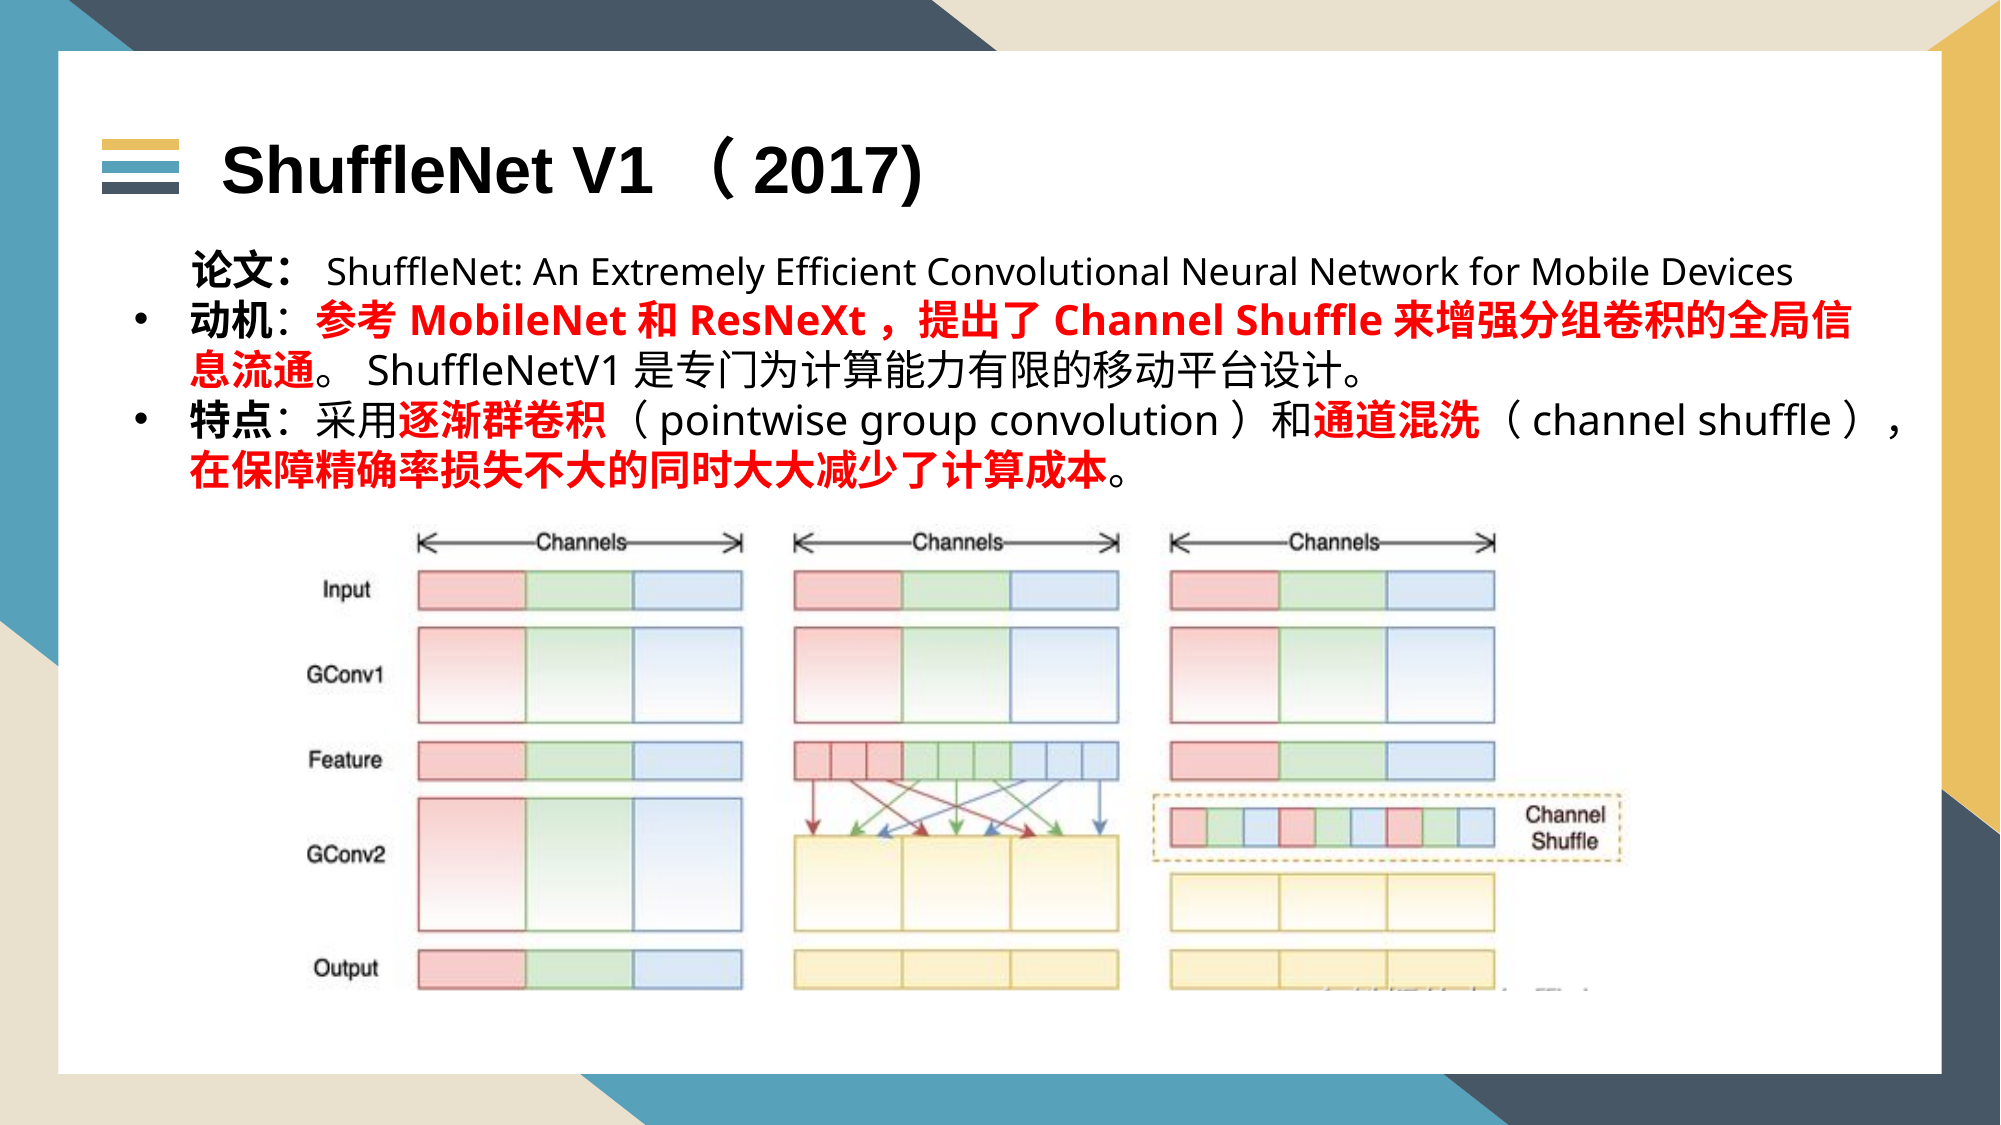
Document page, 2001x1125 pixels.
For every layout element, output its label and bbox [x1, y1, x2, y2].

text_box [0, 0, 2000, 1125]
picture [306, 524, 1632, 991]
text_box [102, 144, 179, 188]
